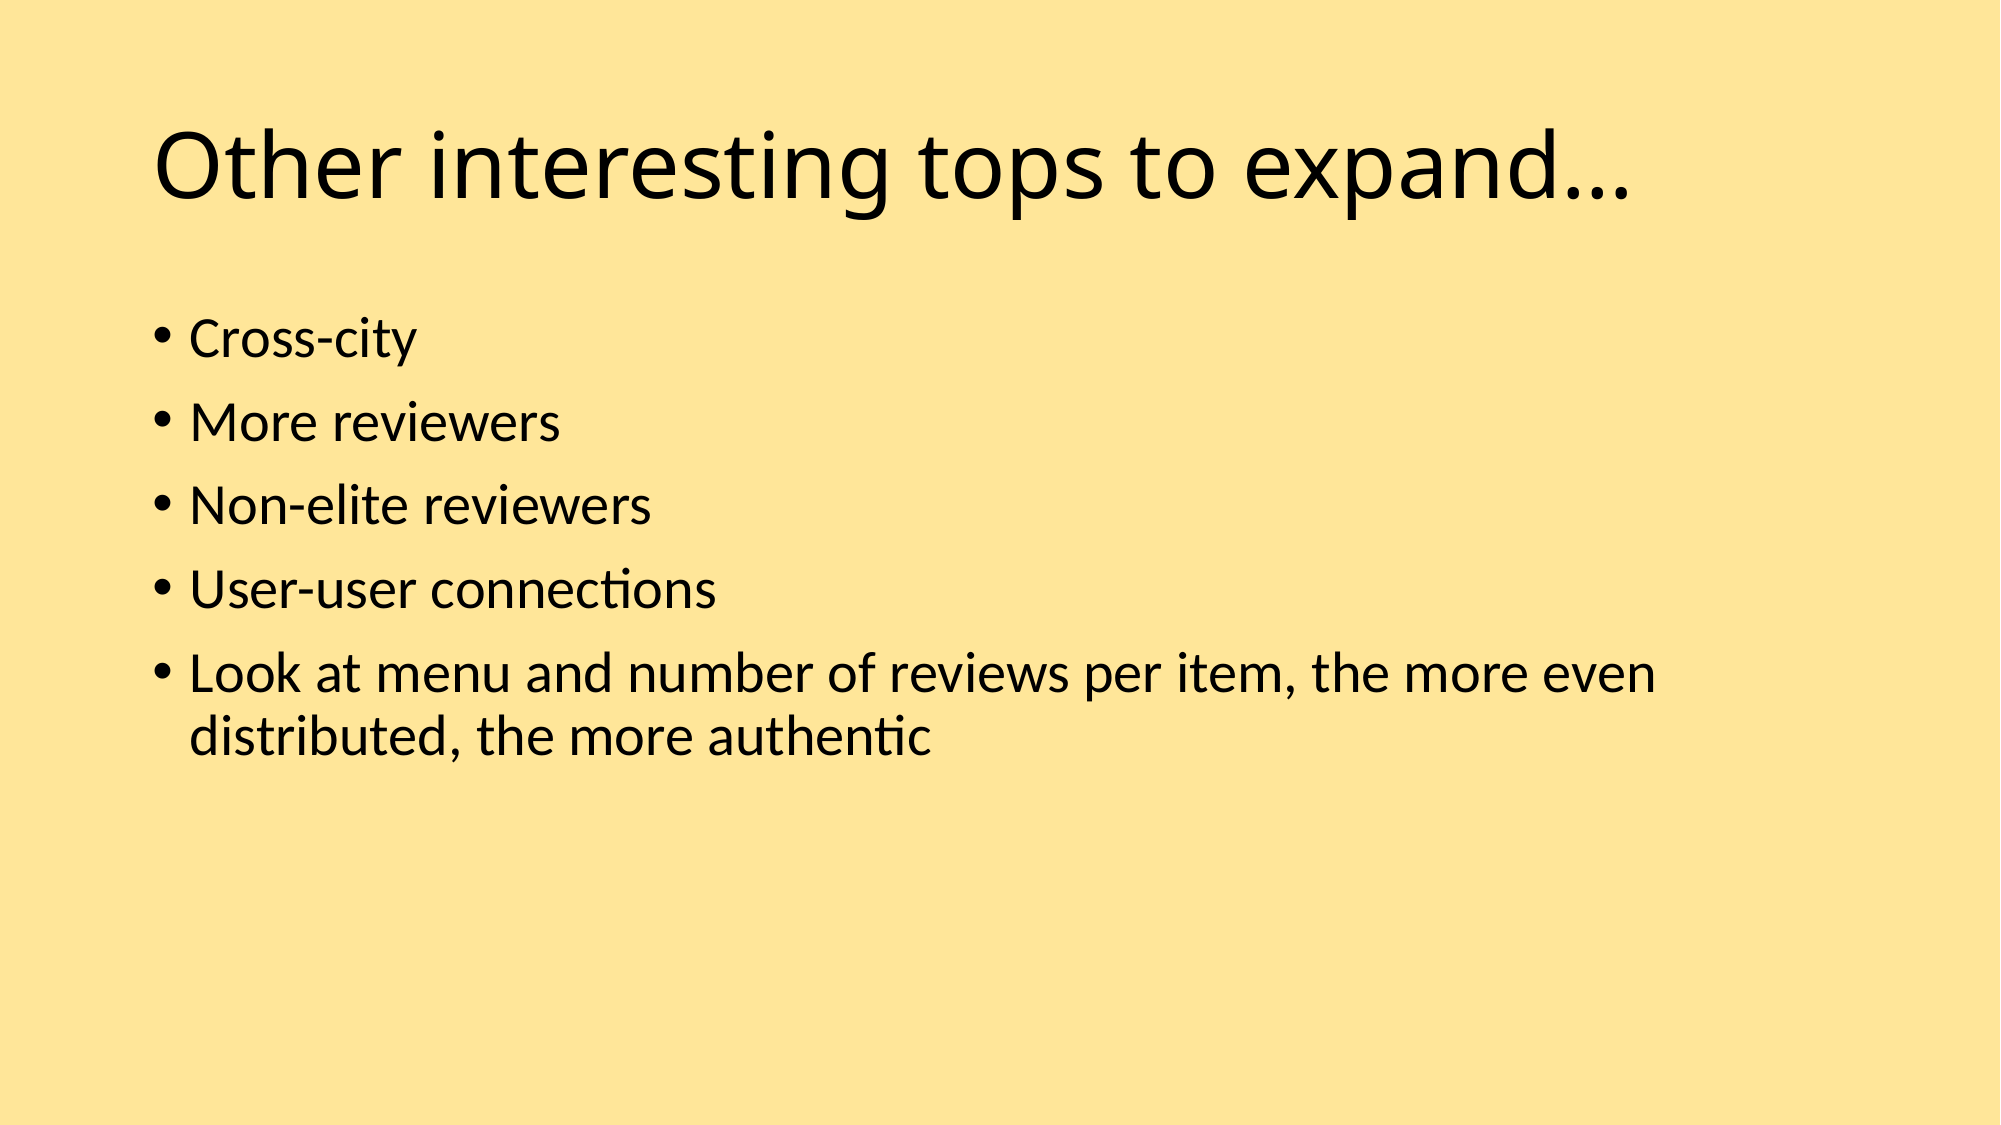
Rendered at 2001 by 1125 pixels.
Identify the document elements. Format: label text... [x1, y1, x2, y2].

list Cross-city More reviewers Non-elite reviewers User-user connections Look at menu and number of reviews per item, the more even distributed, the more authentic [137, 299, 1863, 1014]
title Other interesting tops to expand… [137, 59, 1863, 278]
